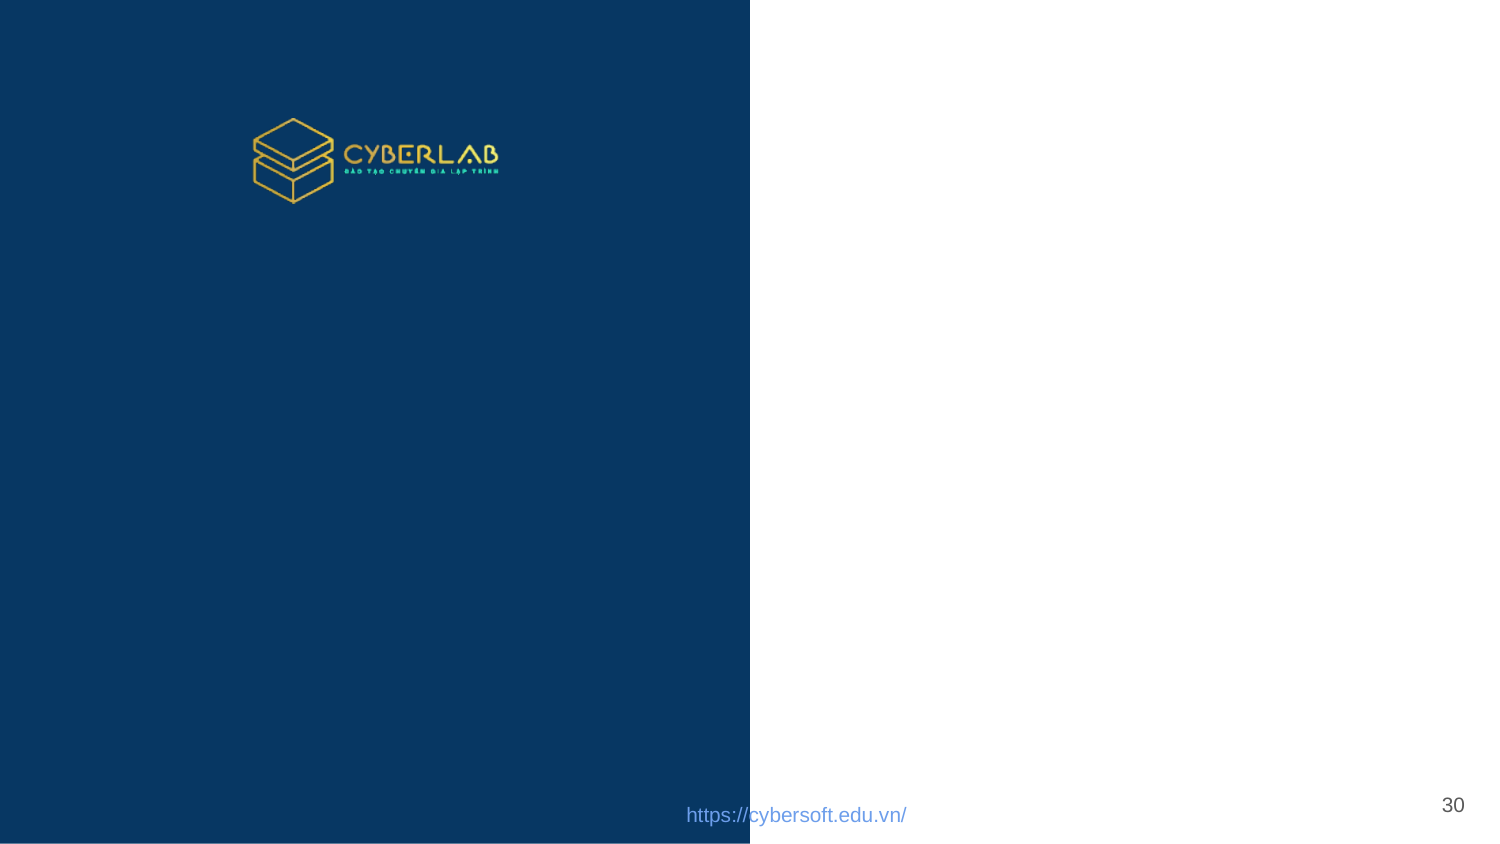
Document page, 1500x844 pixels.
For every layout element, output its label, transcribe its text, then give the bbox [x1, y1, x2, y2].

picture [239, 118, 511, 204]
slide_number 30 [1389, 782, 1480, 830]
